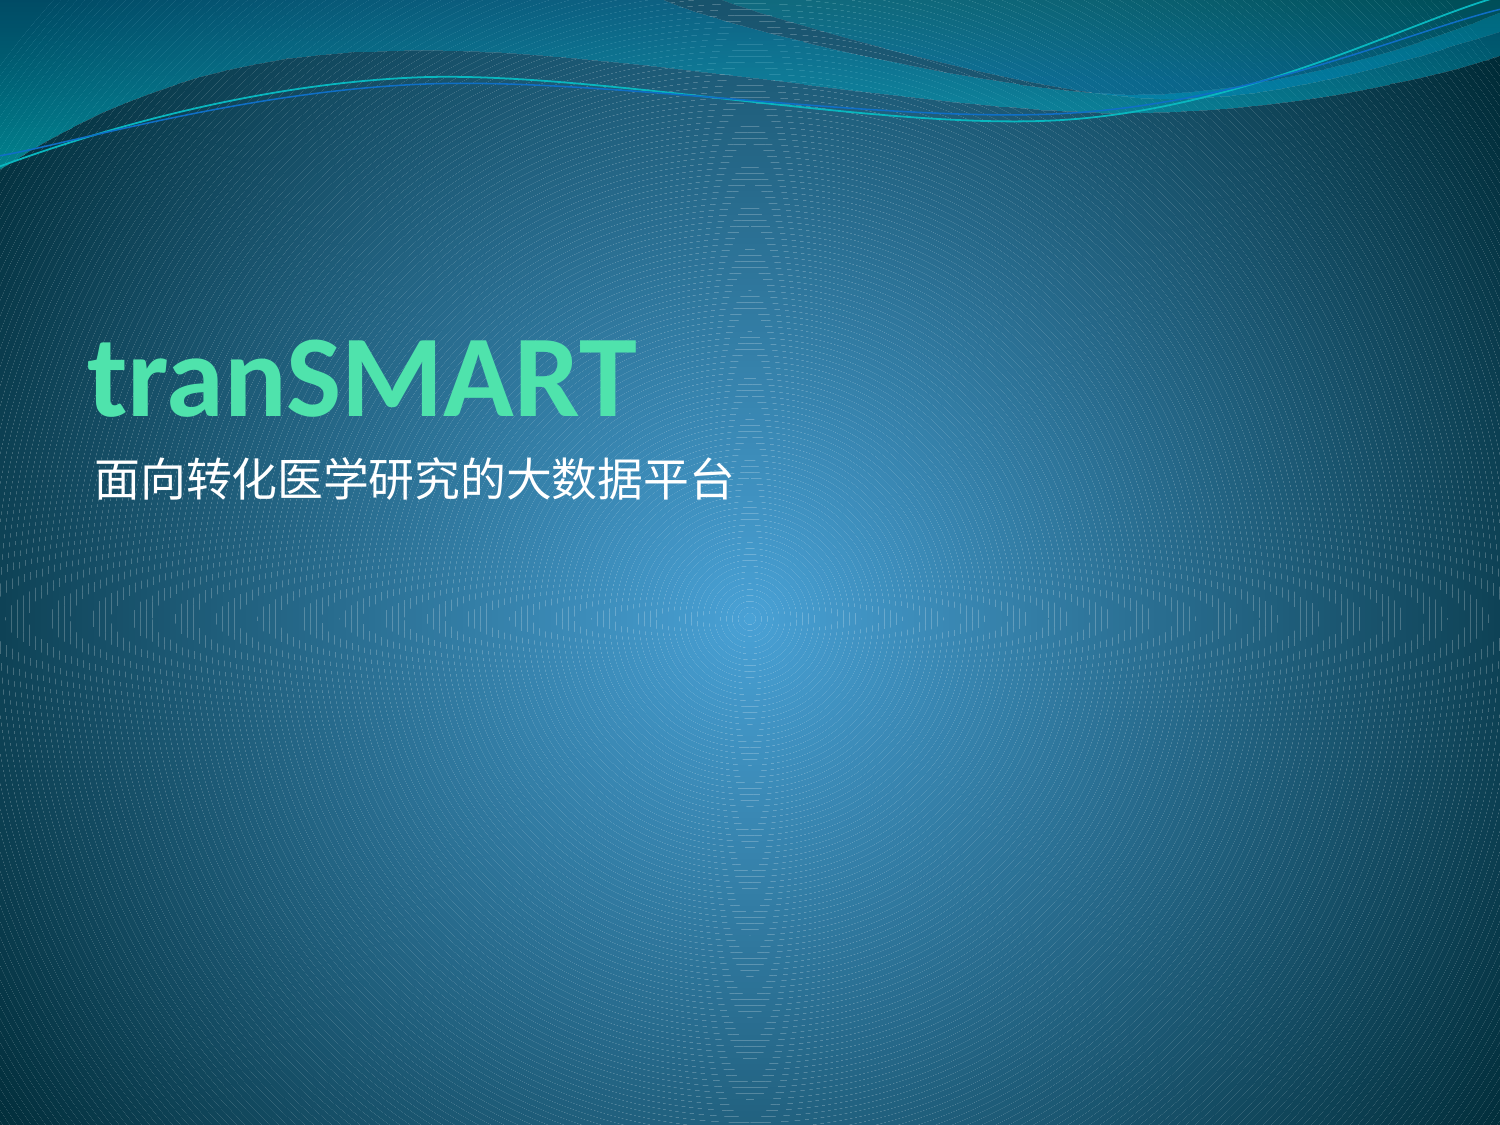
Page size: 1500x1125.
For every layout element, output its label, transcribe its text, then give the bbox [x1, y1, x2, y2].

title tranSMART [86, 216, 1362, 440]
list 面向转化医学研究的大数据平台 [86, 443, 1362, 692]
